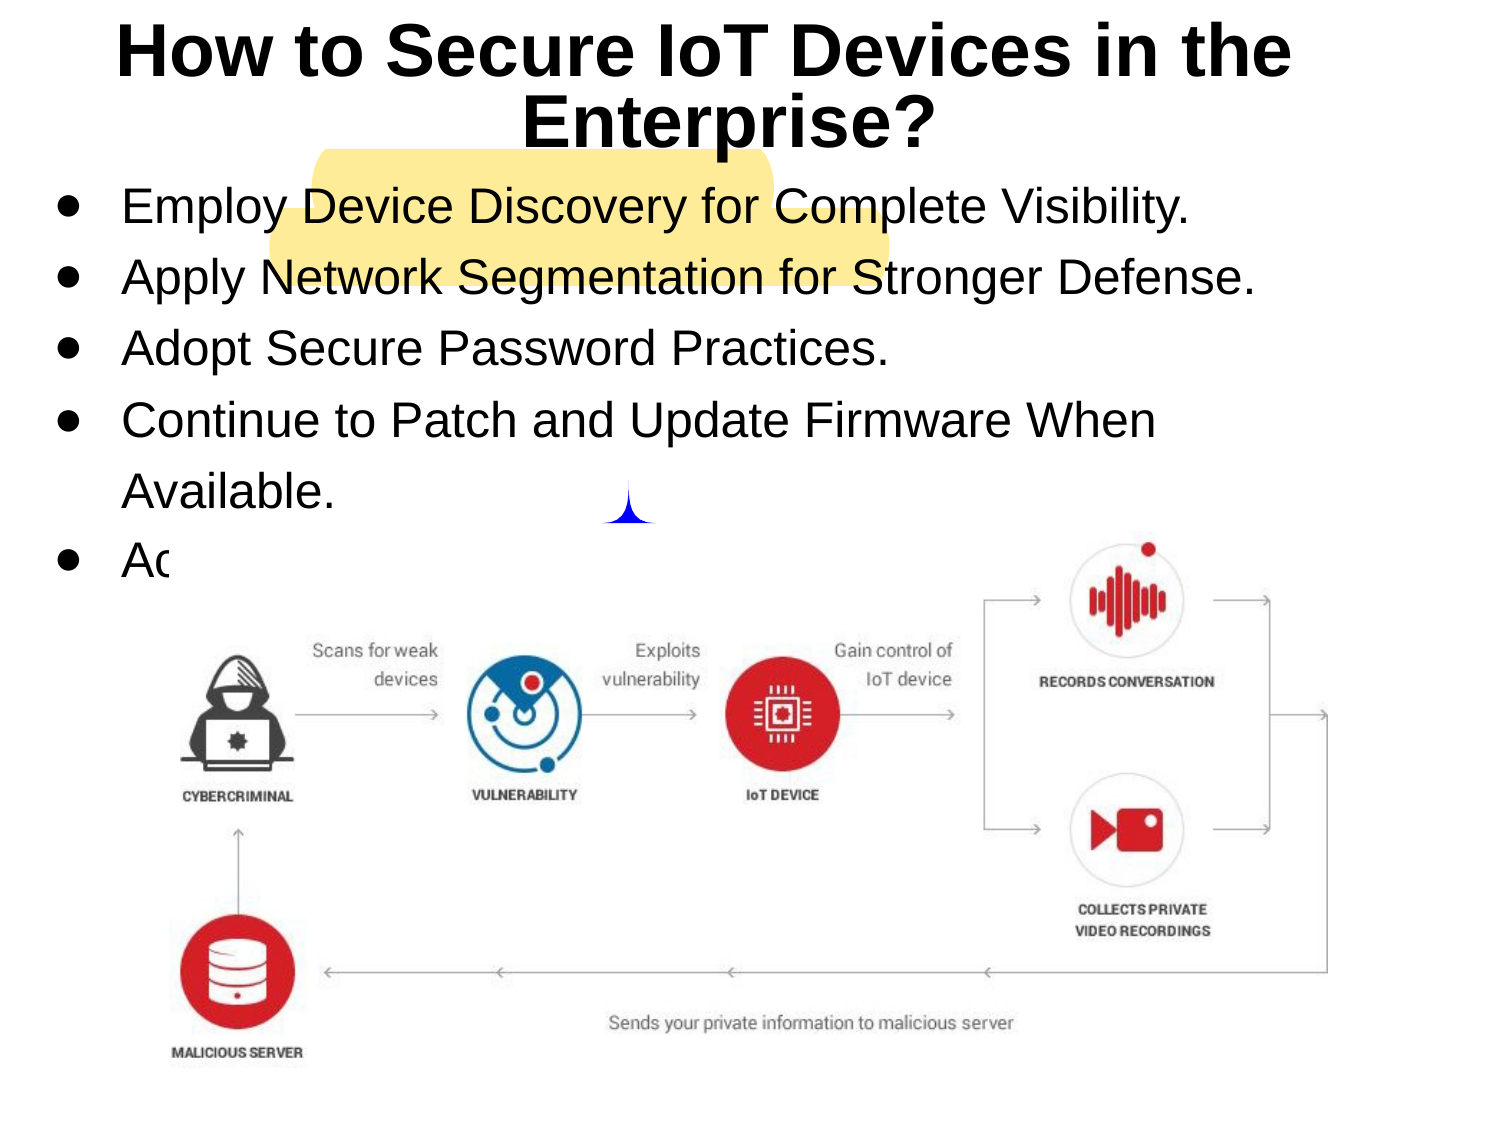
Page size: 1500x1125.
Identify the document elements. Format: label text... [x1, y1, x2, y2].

title How to Secure IoT Devices in the Enterprise? [113, 0, 1387, 159]
picture [169, 531, 1329, 1068]
text_box Employ Device Discovery for Complete Visibility. Apply Network Segmentation for Stronger Defense. Adopt Secure Password Practices. Continue to Patch and Update Firmware When Available. Actively Monitor IoT Devices at All Times. [51, 159, 1445, 588]
text_box [601, 480, 656, 524]
